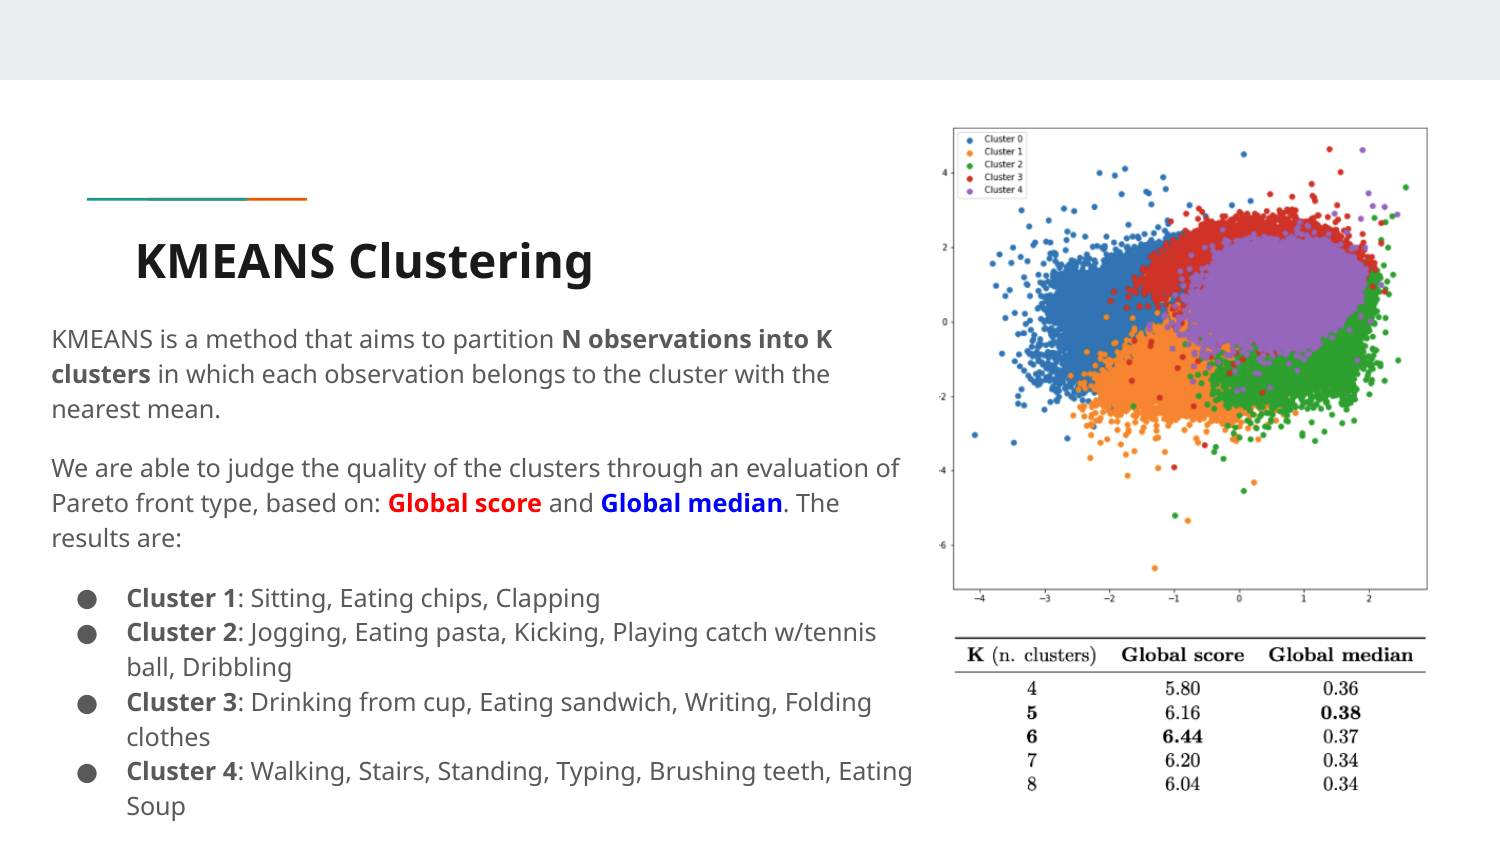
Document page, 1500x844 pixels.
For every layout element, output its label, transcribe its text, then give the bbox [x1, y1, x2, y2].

list KMEANS is a method that aims to partition N observations into K clusters in which each observation belongs to the cluster with the nearest mean. We are able to judge the quality of the clusters through an evaluation of Pareto front type, based on: Global score and Global median. The results are: Cluster 1: Sitting, Eating chips, Clapping Cluster 2: Jogging, Eating pasta, Kicking, Playing catch w/tennis ball, Dribbling Cluster 3: Drinking from cup, Eating sandwich, Writing, Folding clothes Cluster 4: Walking, Stairs, Standing, Typing, Brushing teeth, Eating Soup [36, 304, 940, 833]
picture [939, 116, 1434, 613]
title KMEANS Clustering [119, 216, 934, 304]
picture [951, 625, 1434, 809]
